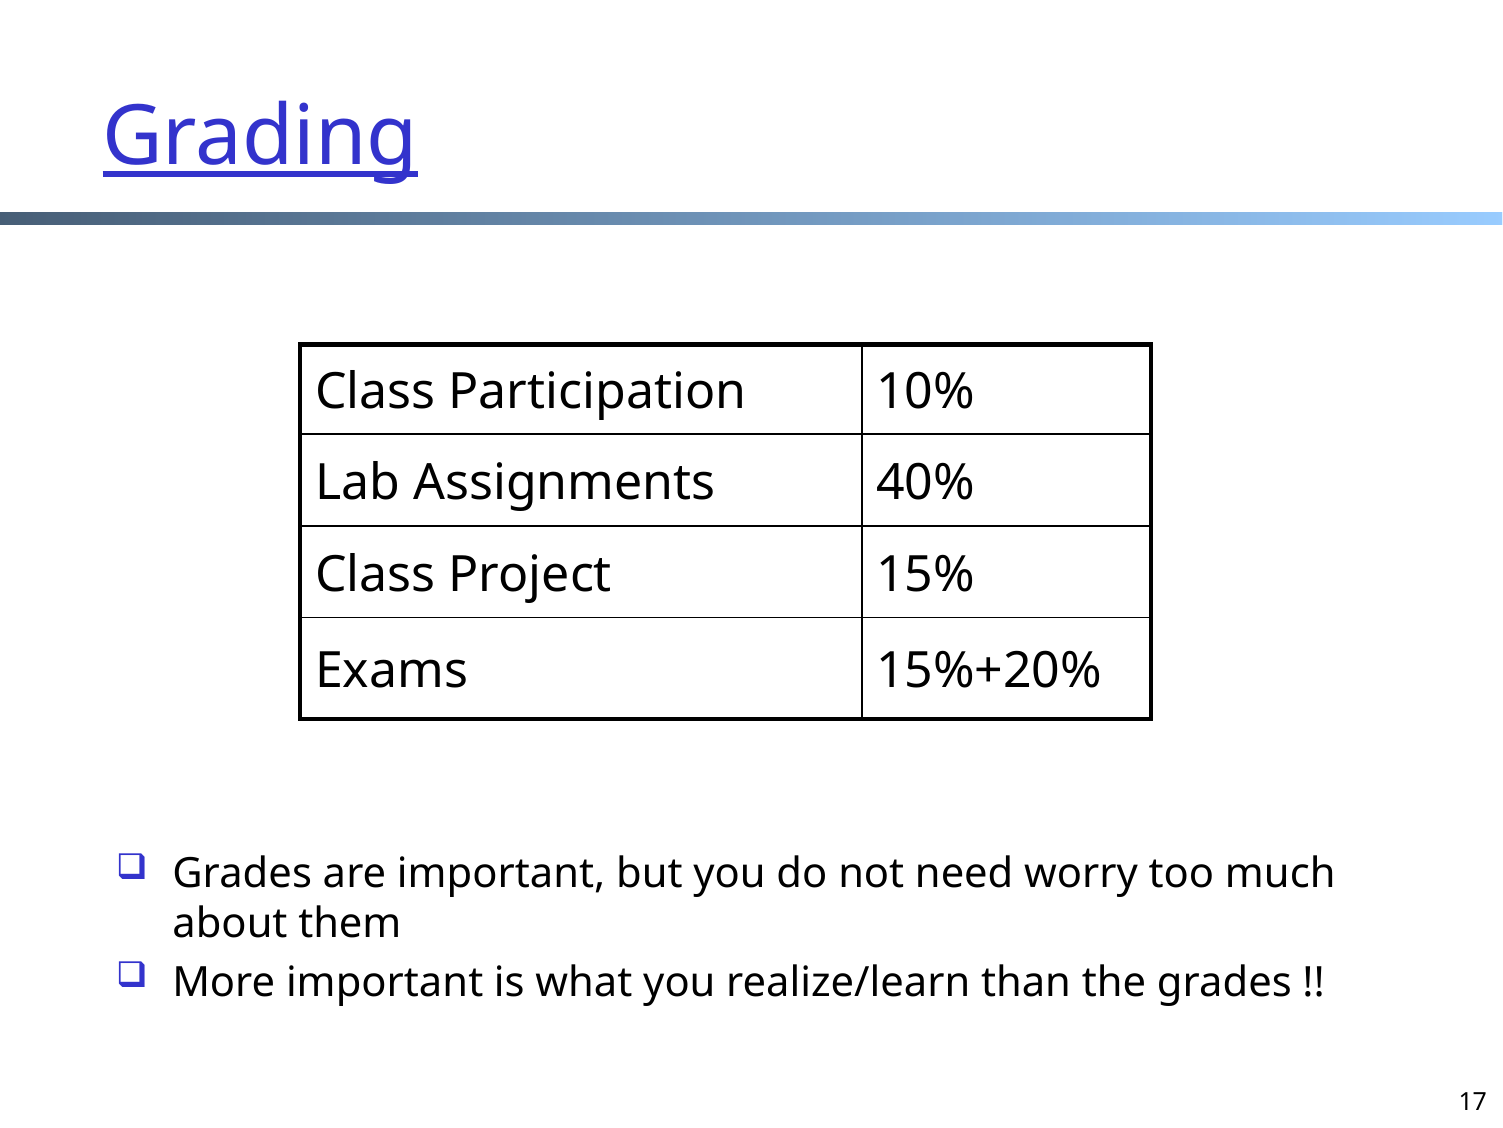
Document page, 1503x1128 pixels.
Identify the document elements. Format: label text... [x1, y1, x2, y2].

table_cell Lab Assignments [302, 435, 861, 525]
table_header Class Participation [302, 347, 861, 433]
table_cell Exams [302, 618, 861, 717]
table_cell 40% [863, 435, 1149, 525]
list Grades are important, but you do not need worry too much about them More important is what you realize/learn than the grades !! [101, 838, 1365, 1089]
slide_number 17 [1151, 1051, 1503, 1128]
table_cell Class Project [302, 527, 861, 617]
title Grading [87, 37, 1365, 226]
table_header 10% [863, 347, 1149, 433]
table_cell 15%+20% [863, 618, 1149, 717]
table_cell 15% [863, 527, 1149, 617]
